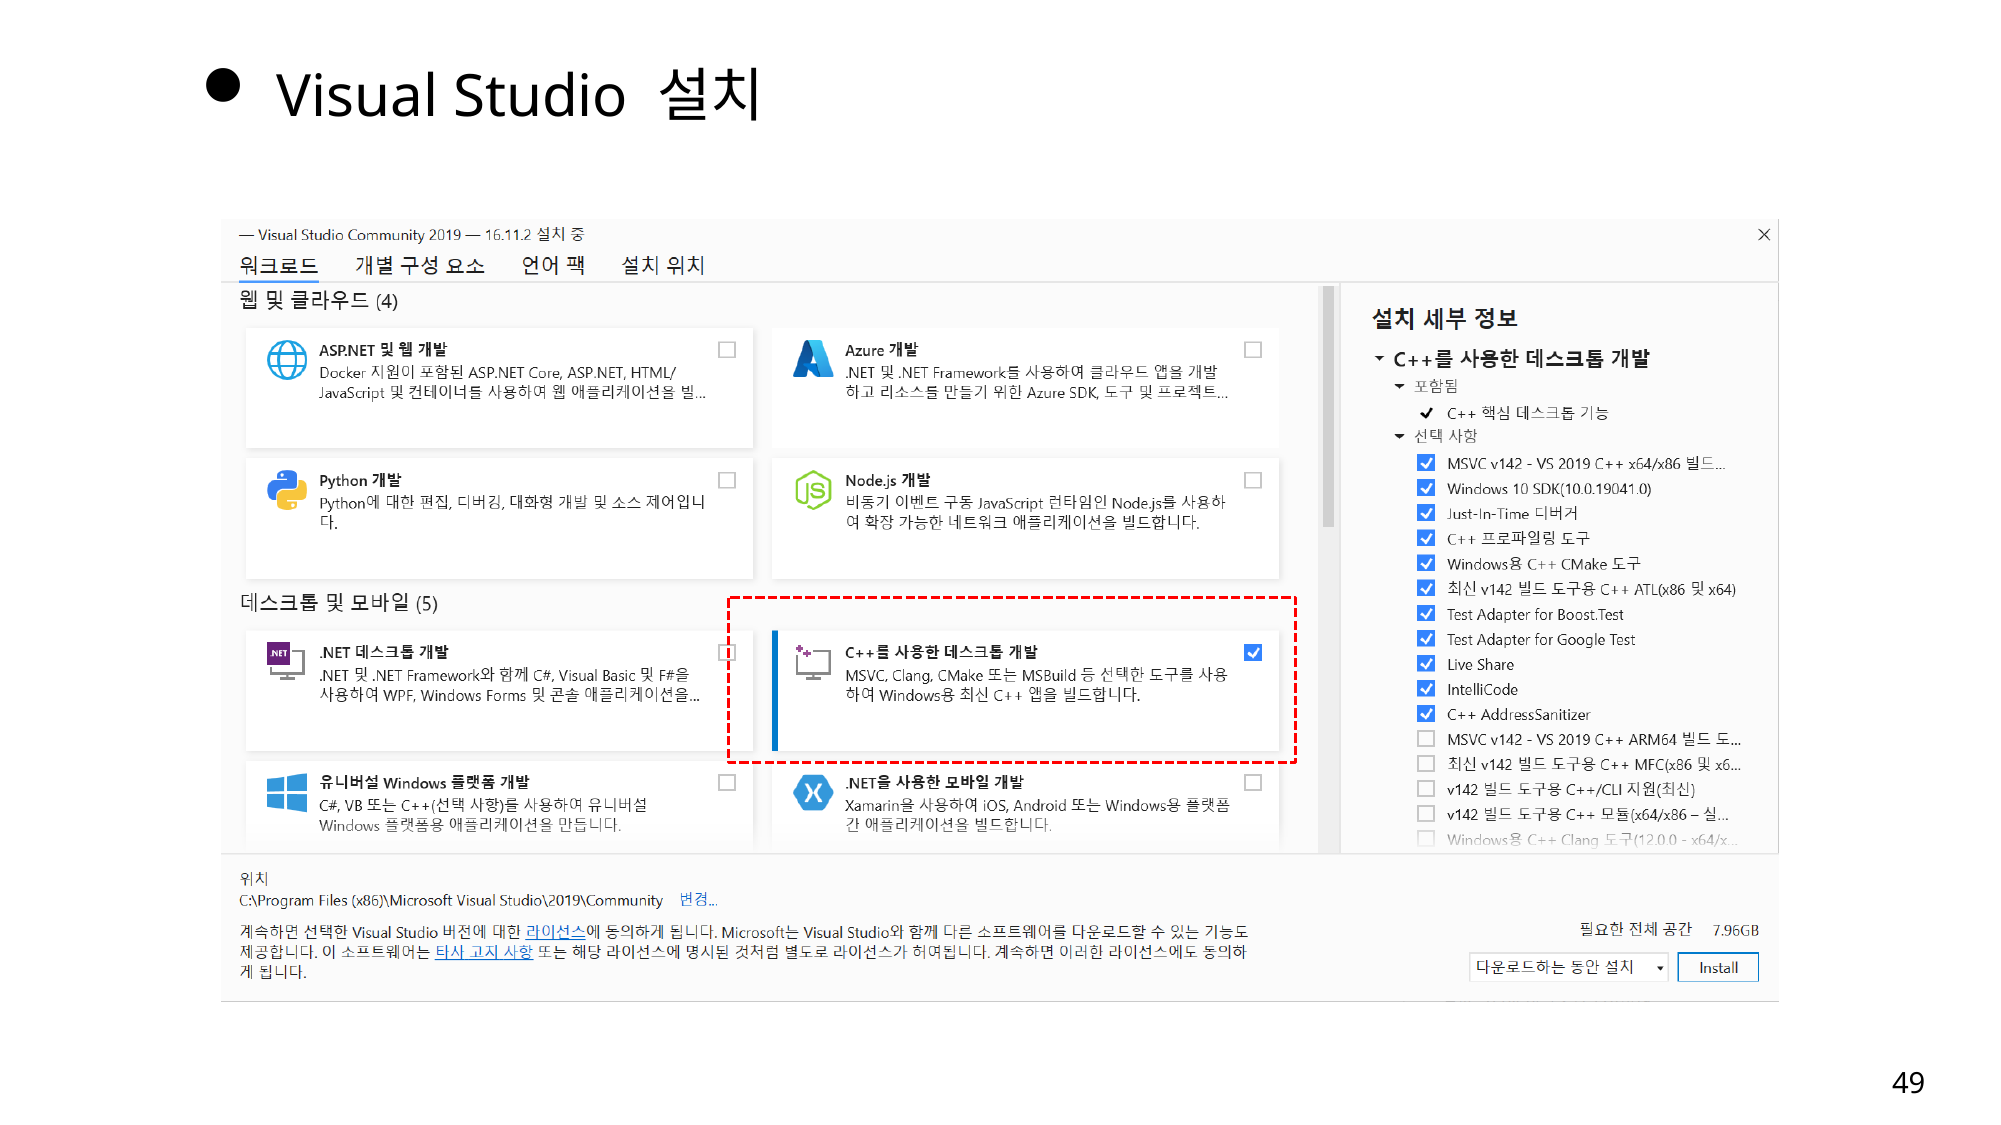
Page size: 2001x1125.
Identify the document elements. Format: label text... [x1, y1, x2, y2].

picture [221, 219, 1779, 1003]
title Visual Studio 설치 [186, 37, 1524, 149]
